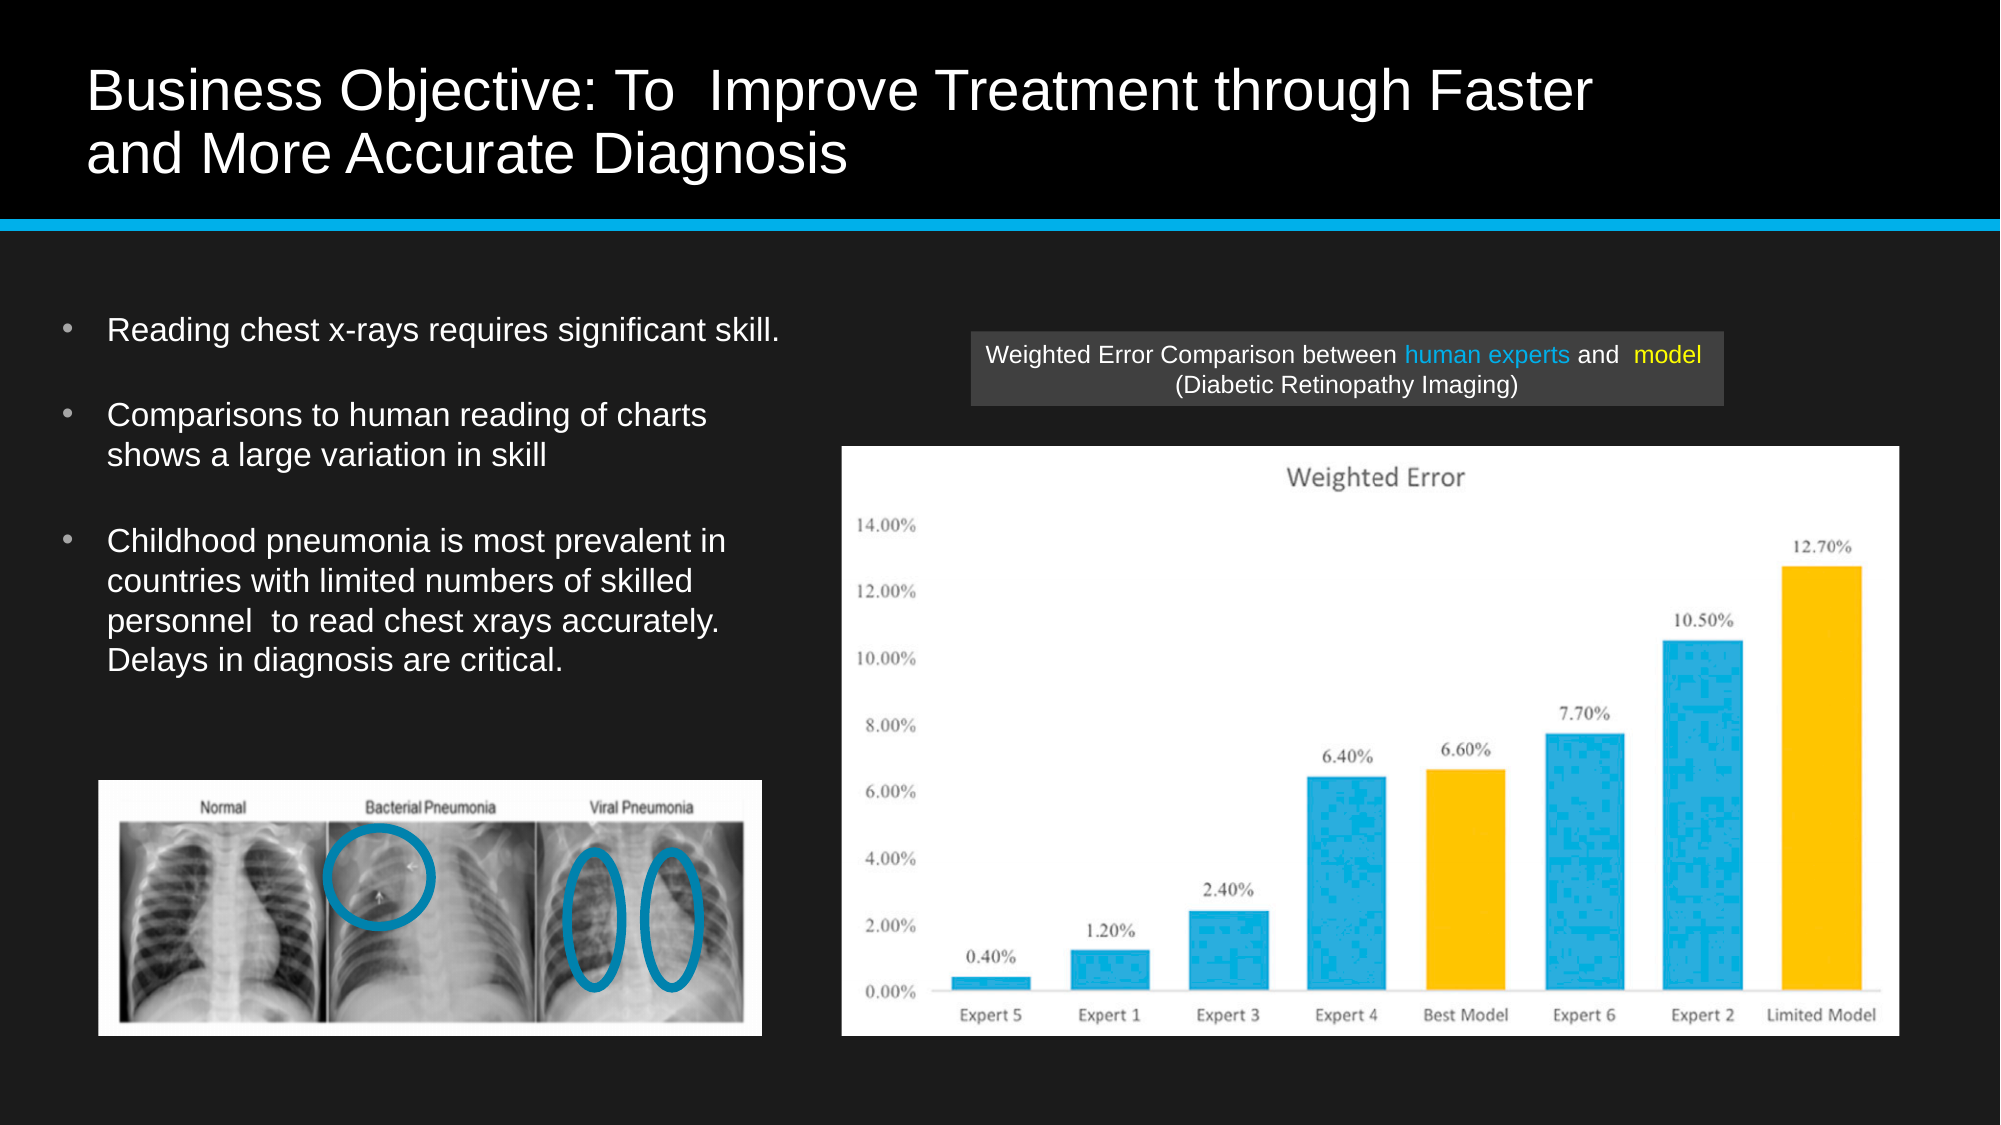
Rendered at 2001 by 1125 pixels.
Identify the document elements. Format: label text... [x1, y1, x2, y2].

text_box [98, 780, 763, 1036]
list Reading chest x-rays requires significant skill. Comparisons to human reading of charts shows a large variation in skill Childhood pneumonia is most prevalent in countries with limited numbers of skilled personnel to read chest xrays accurately. Delays in diagnosis are critical. [46, 300, 814, 1100]
text_box Weighted Error Comparison between human experts and model (Diabetic Retinopathy Imaging) [970, 331, 1724, 406]
title Business Objective: To Improve Treatment through Faster and More Accurate Diagnosis [71, 33, 1722, 214]
picture [841, 446, 1900, 1036]
